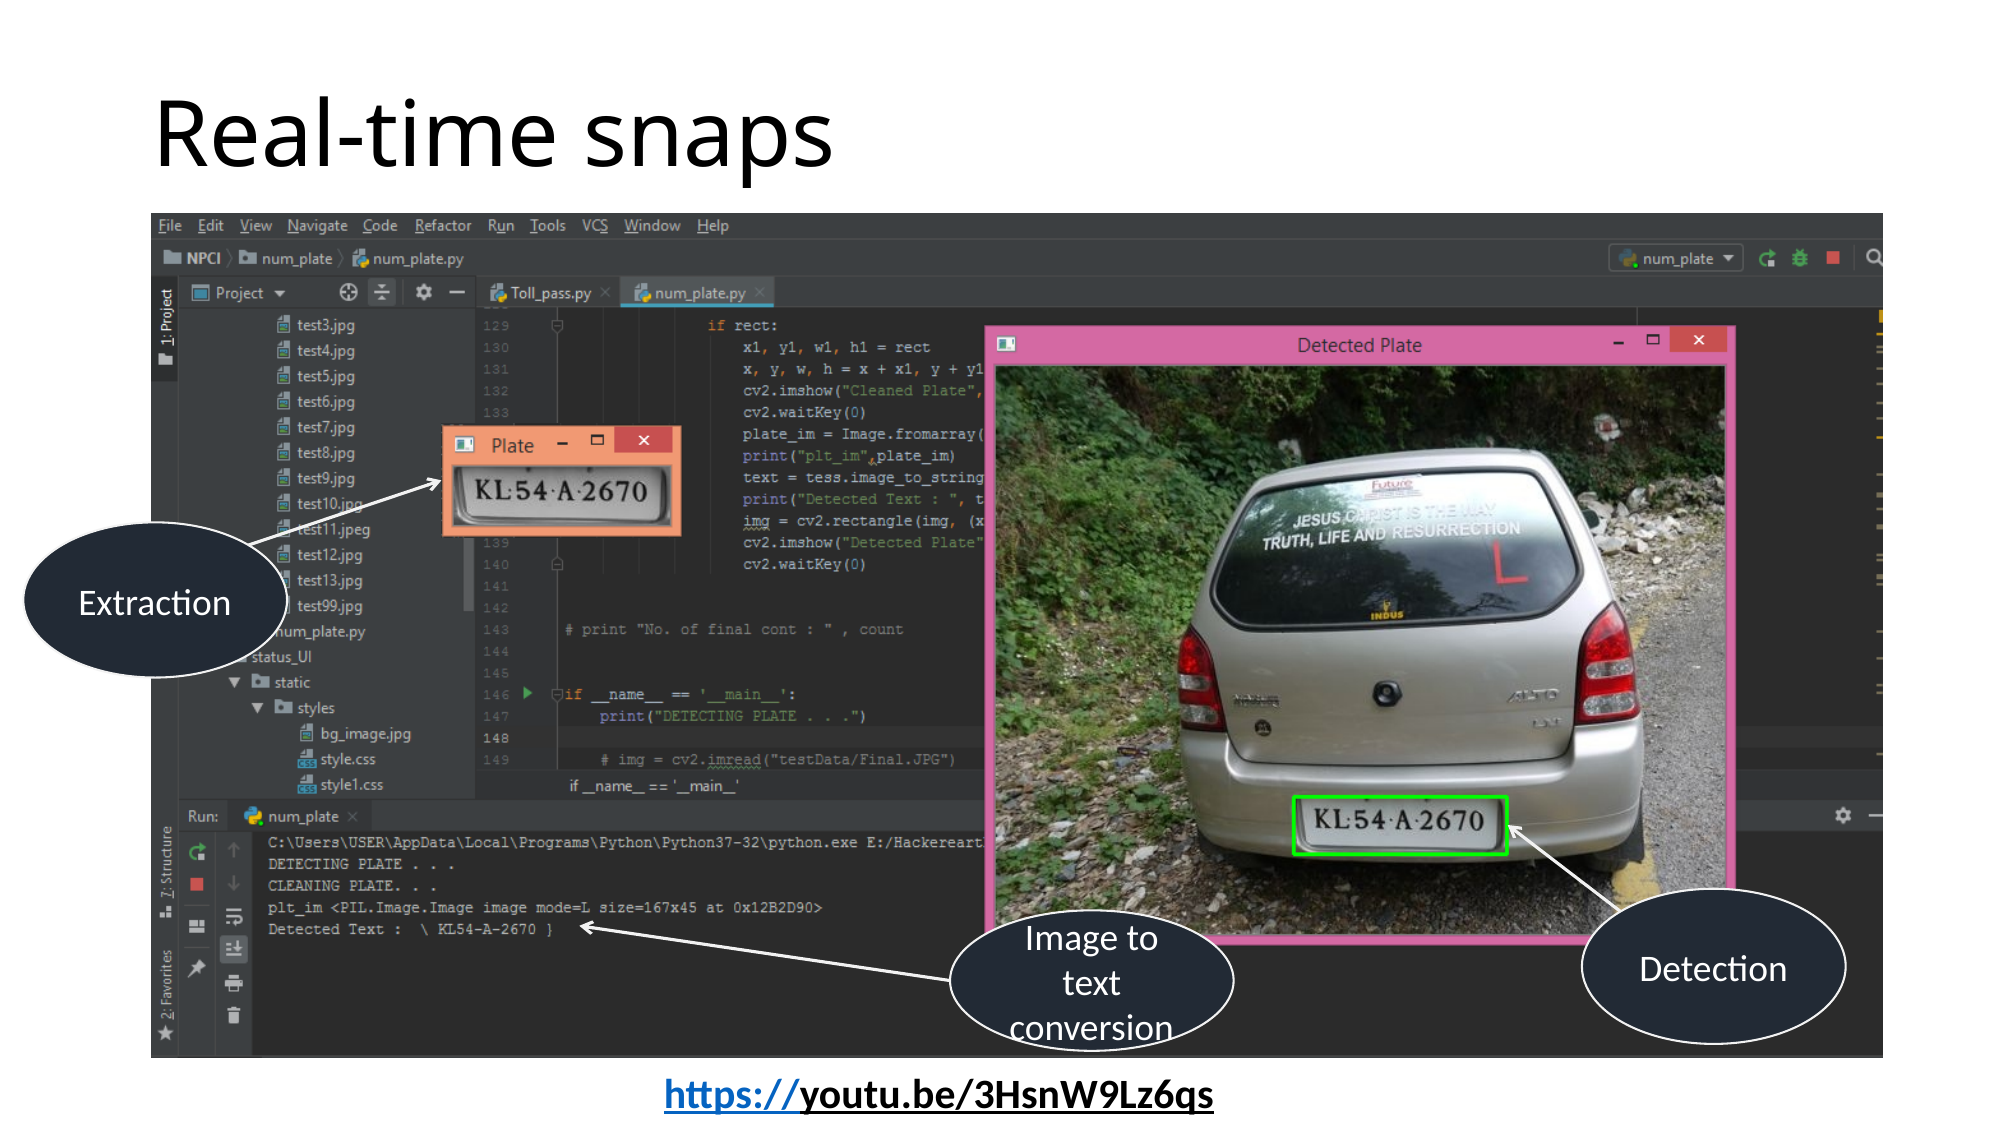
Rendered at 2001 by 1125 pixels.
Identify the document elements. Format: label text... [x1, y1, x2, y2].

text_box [579, 925, 950, 981]
title Real-time snaps [137, 59, 1863, 215]
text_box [151, 212, 1883, 1058]
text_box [1507, 824, 1621, 912]
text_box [248, 480, 442, 546]
text_box Extraction [22, 521, 151, 679]
text_box https://youtu.be/3HsnW9Lz6qs [649, 1059, 1239, 1125]
